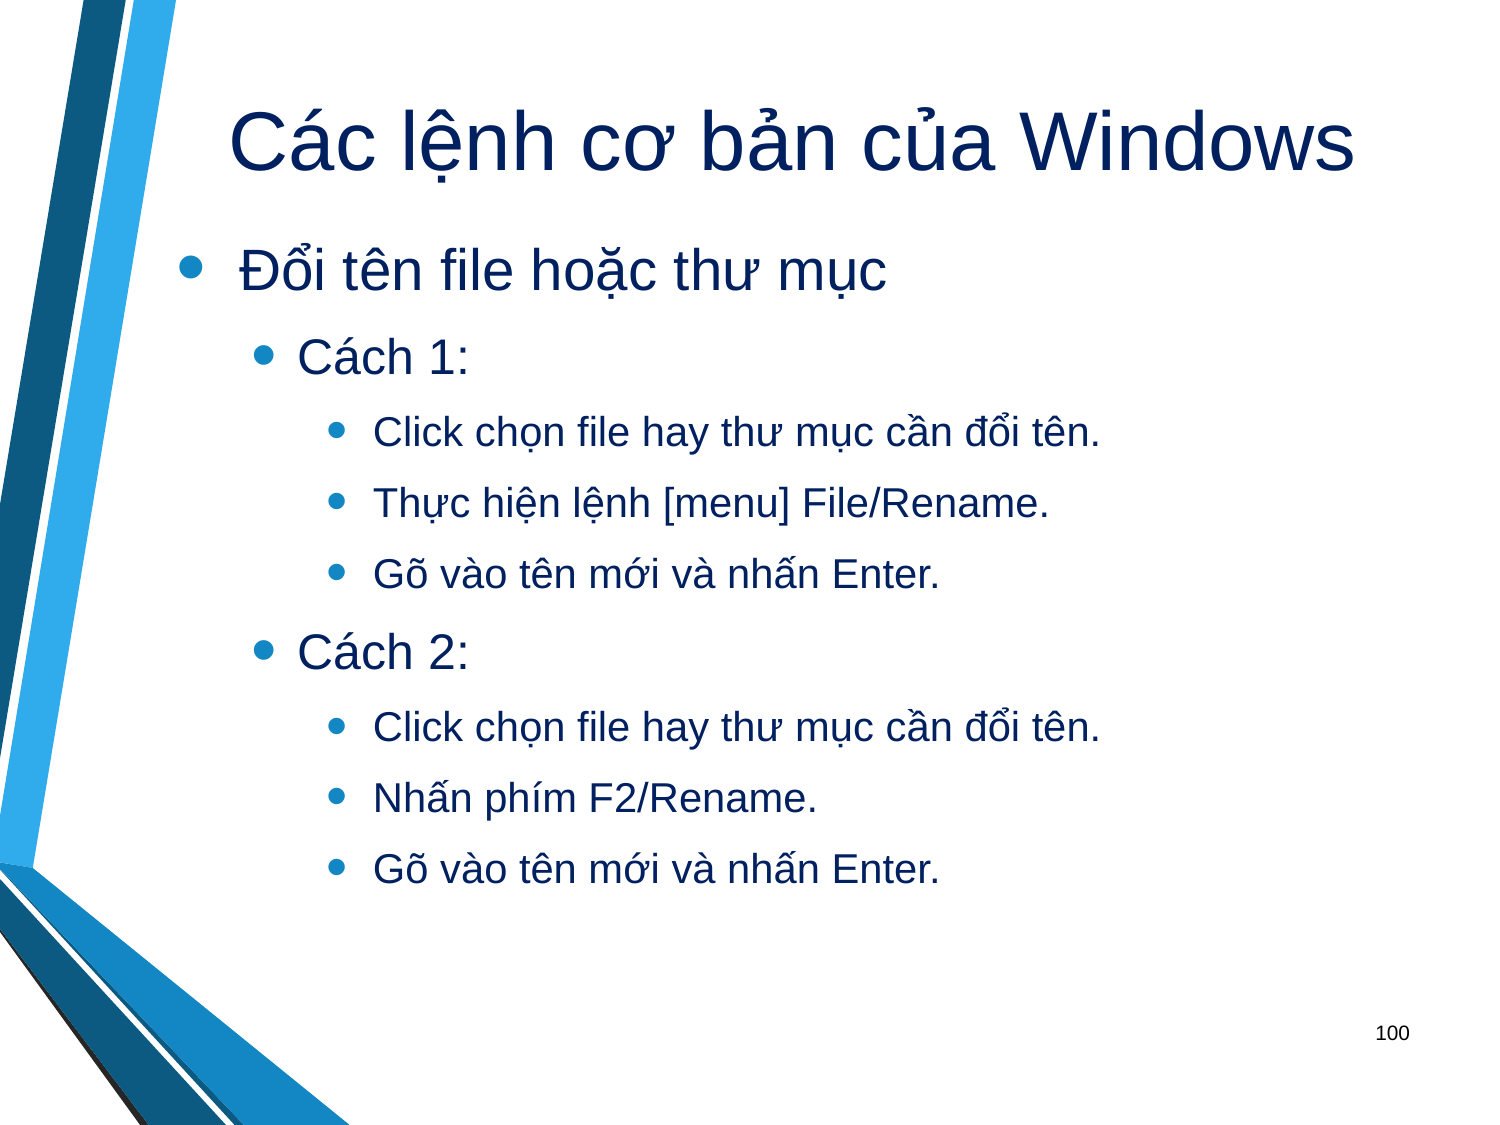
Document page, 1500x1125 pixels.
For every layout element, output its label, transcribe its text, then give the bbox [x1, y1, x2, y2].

slide_number 100 [1354, 1001, 1425, 1062]
list Đổi tên file hoặc thư mục Cách 1: Click chọn file hay thư mục cần đổi tên. Thực hiện lệnh [menu] File/Rename. Gõ vào tên mới và nhấn Enter. Cách 2: Click chọn file hay thư mục cần đổi tên. Nhấn phím F2/Rename. Gõ vào tên mới và nhấn Enter. [161, 224, 1425, 985]
title Các lệnh cơ bản của Windows [161, 75, 1425, 200]
